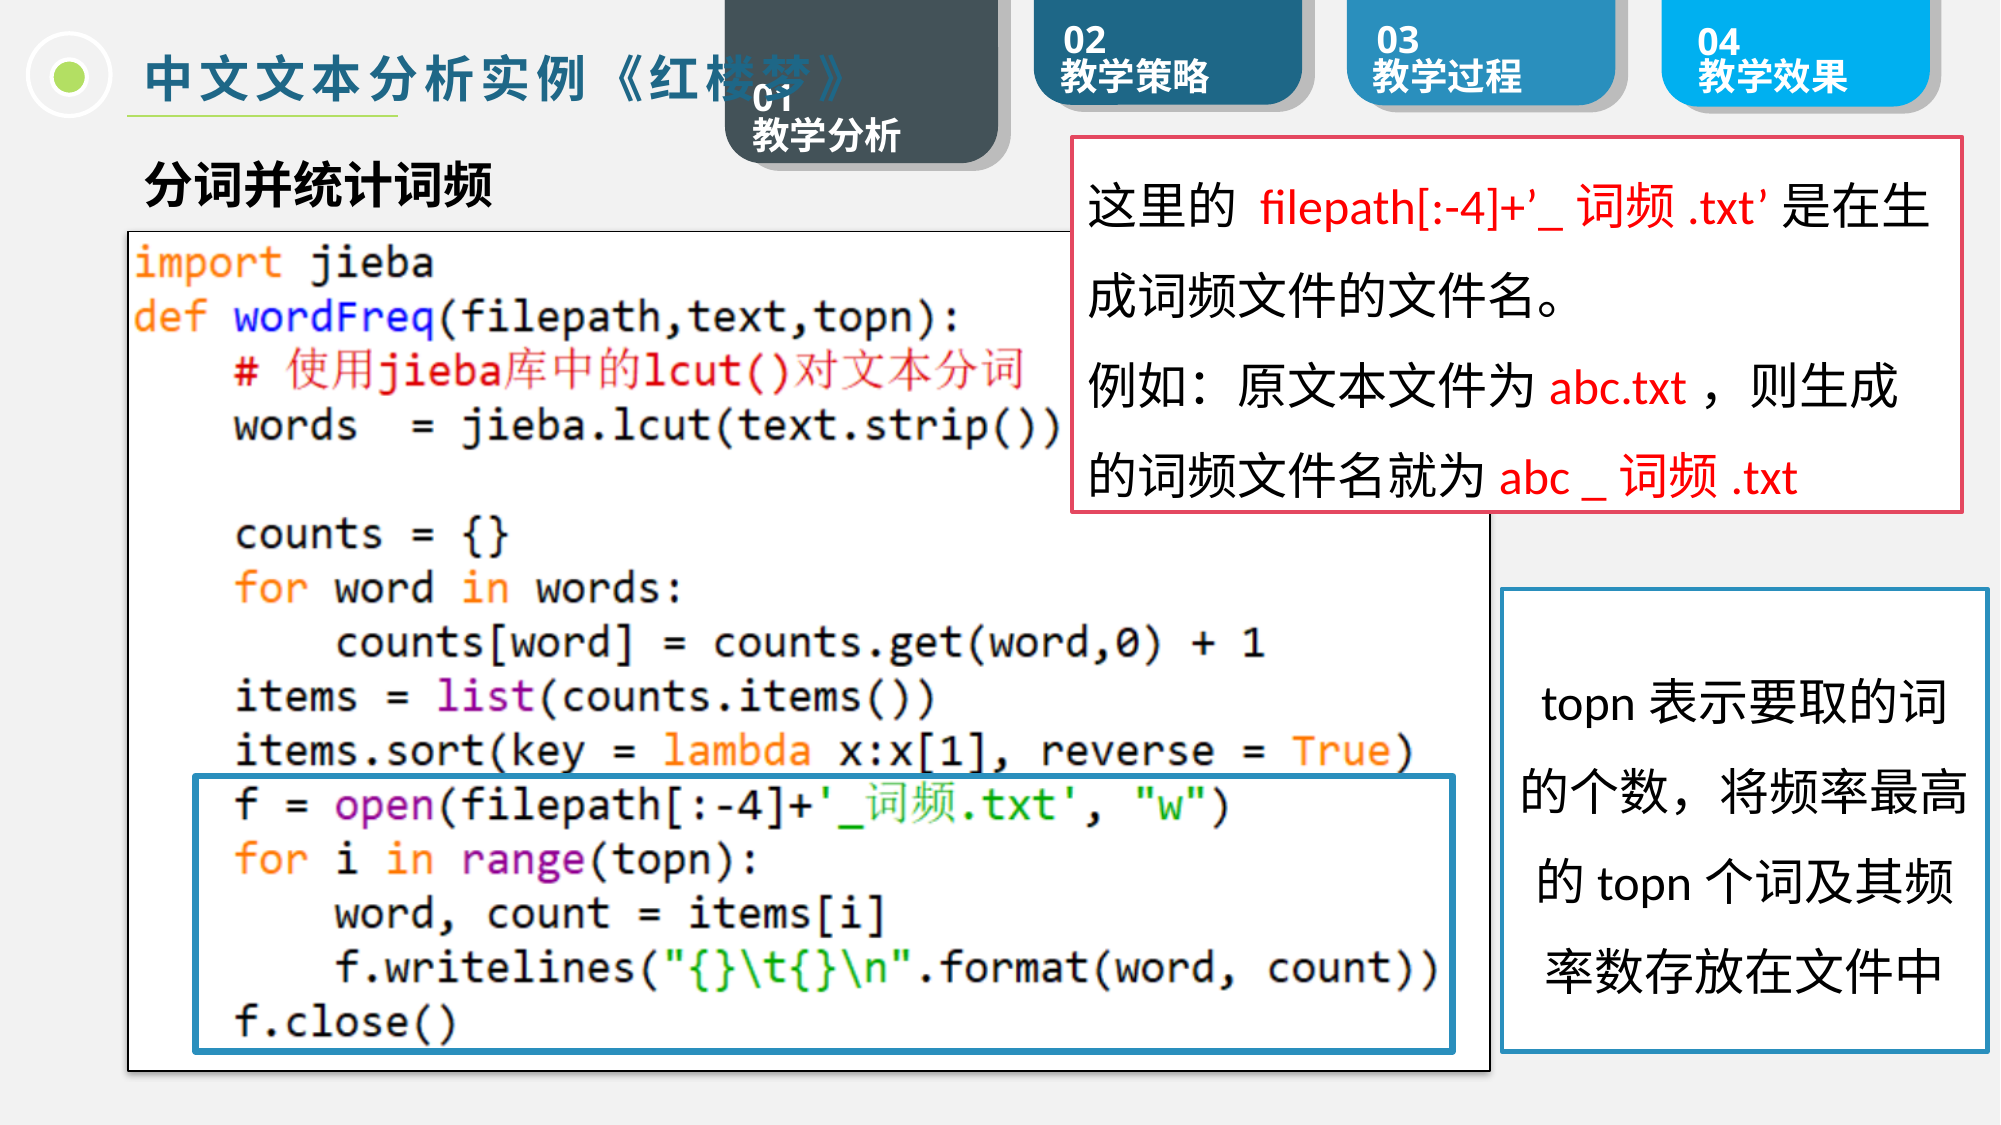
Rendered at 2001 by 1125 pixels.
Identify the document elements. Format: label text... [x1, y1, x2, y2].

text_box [195, 588, 1988, 1052]
picture [128, 231, 1490, 1071]
text_box 中文文本分析实例《红楼梦》 [128, 40, 1155, 115]
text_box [27, 33, 111, 117]
text_box 分词并统计词频 [128, 115, 578, 221]
text_box 这里的 filepath[:-4]+’_词频.txt’是在生成词频文件的文件名。 例如：原文本文件为abc.txt，则生成的词频文件名就为abc _词频.txt [1070, 135, 1964, 514]
